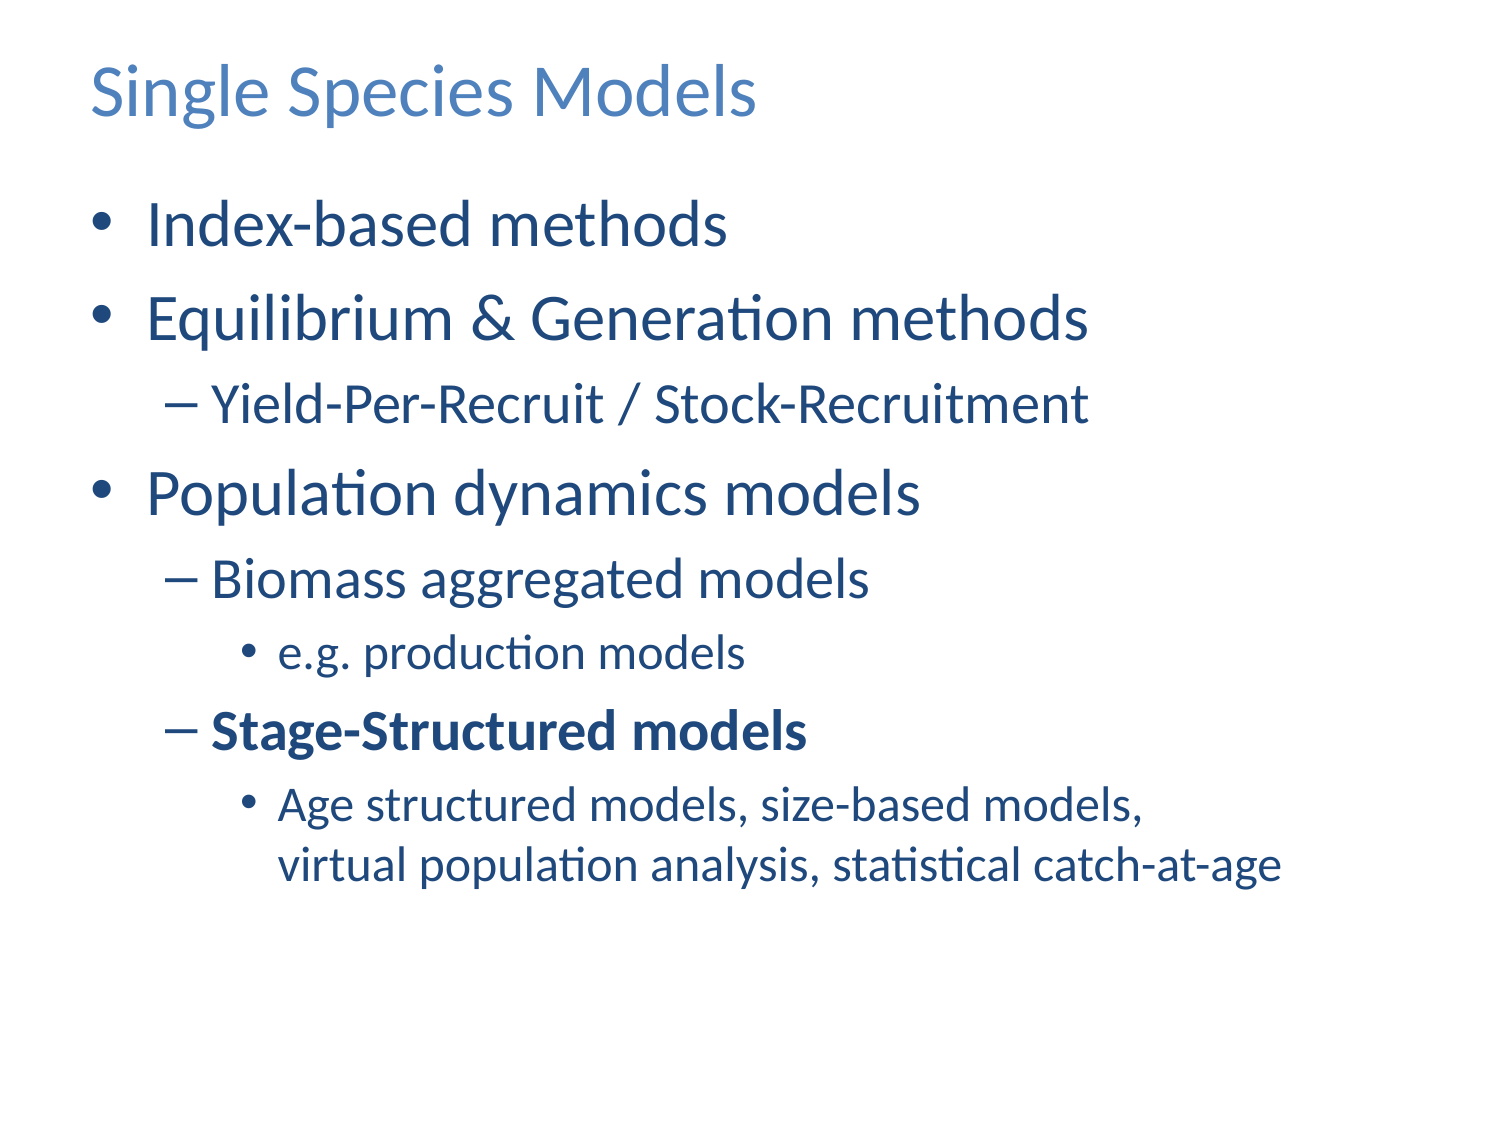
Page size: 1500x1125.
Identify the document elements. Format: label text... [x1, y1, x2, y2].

list Index-based methods Equilibrium & Generation methods Yield-Per-Recruit / Stock-Recruitment Population dynamics models Biomass aggregated models e.g. production models Stage-Structured models Age structured models, size-based models, virtual population analysis, statistical catch-at-age [75, 172, 1425, 1090]
title Single Species Models [75, 30, 1425, 144]
